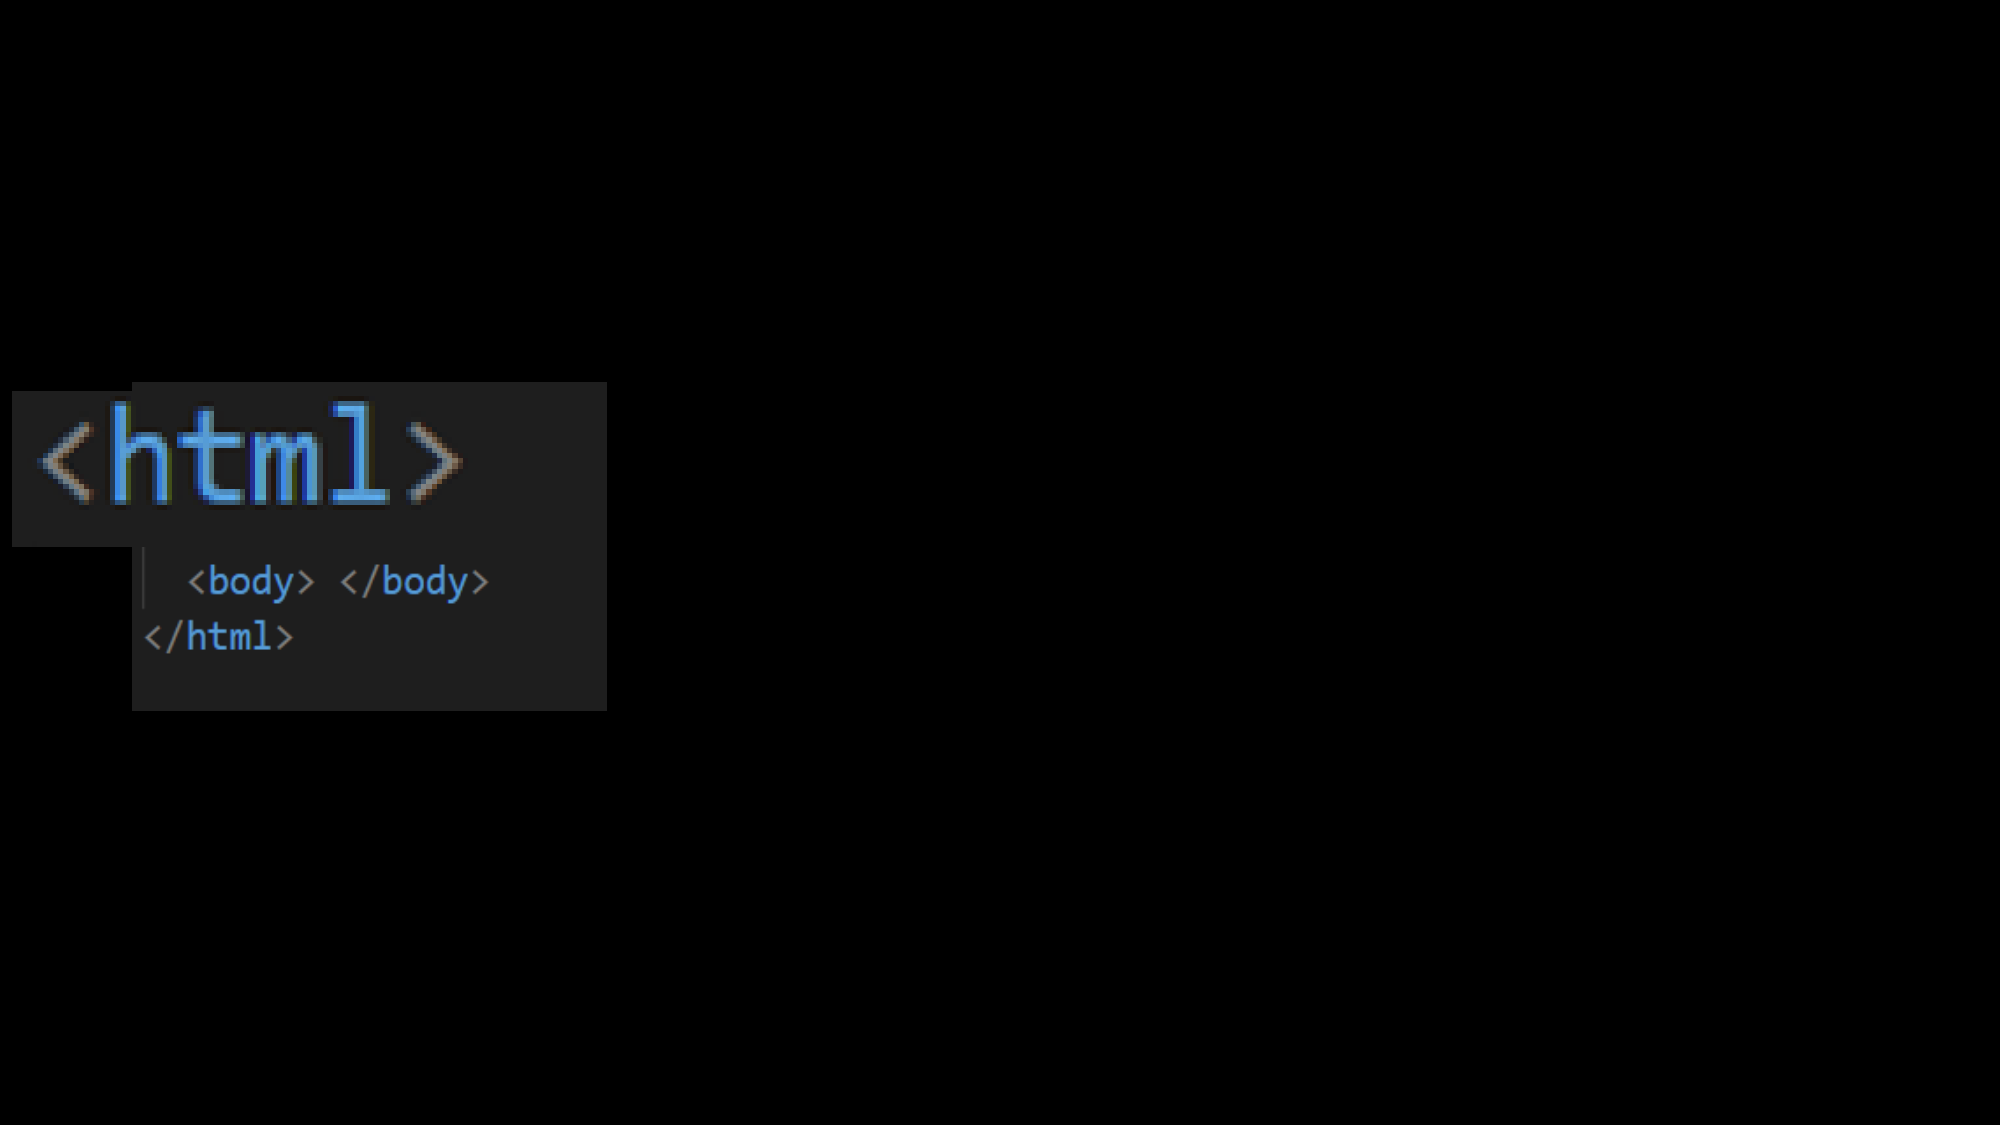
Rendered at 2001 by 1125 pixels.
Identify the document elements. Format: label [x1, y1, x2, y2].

picture [12, 382, 607, 711]
